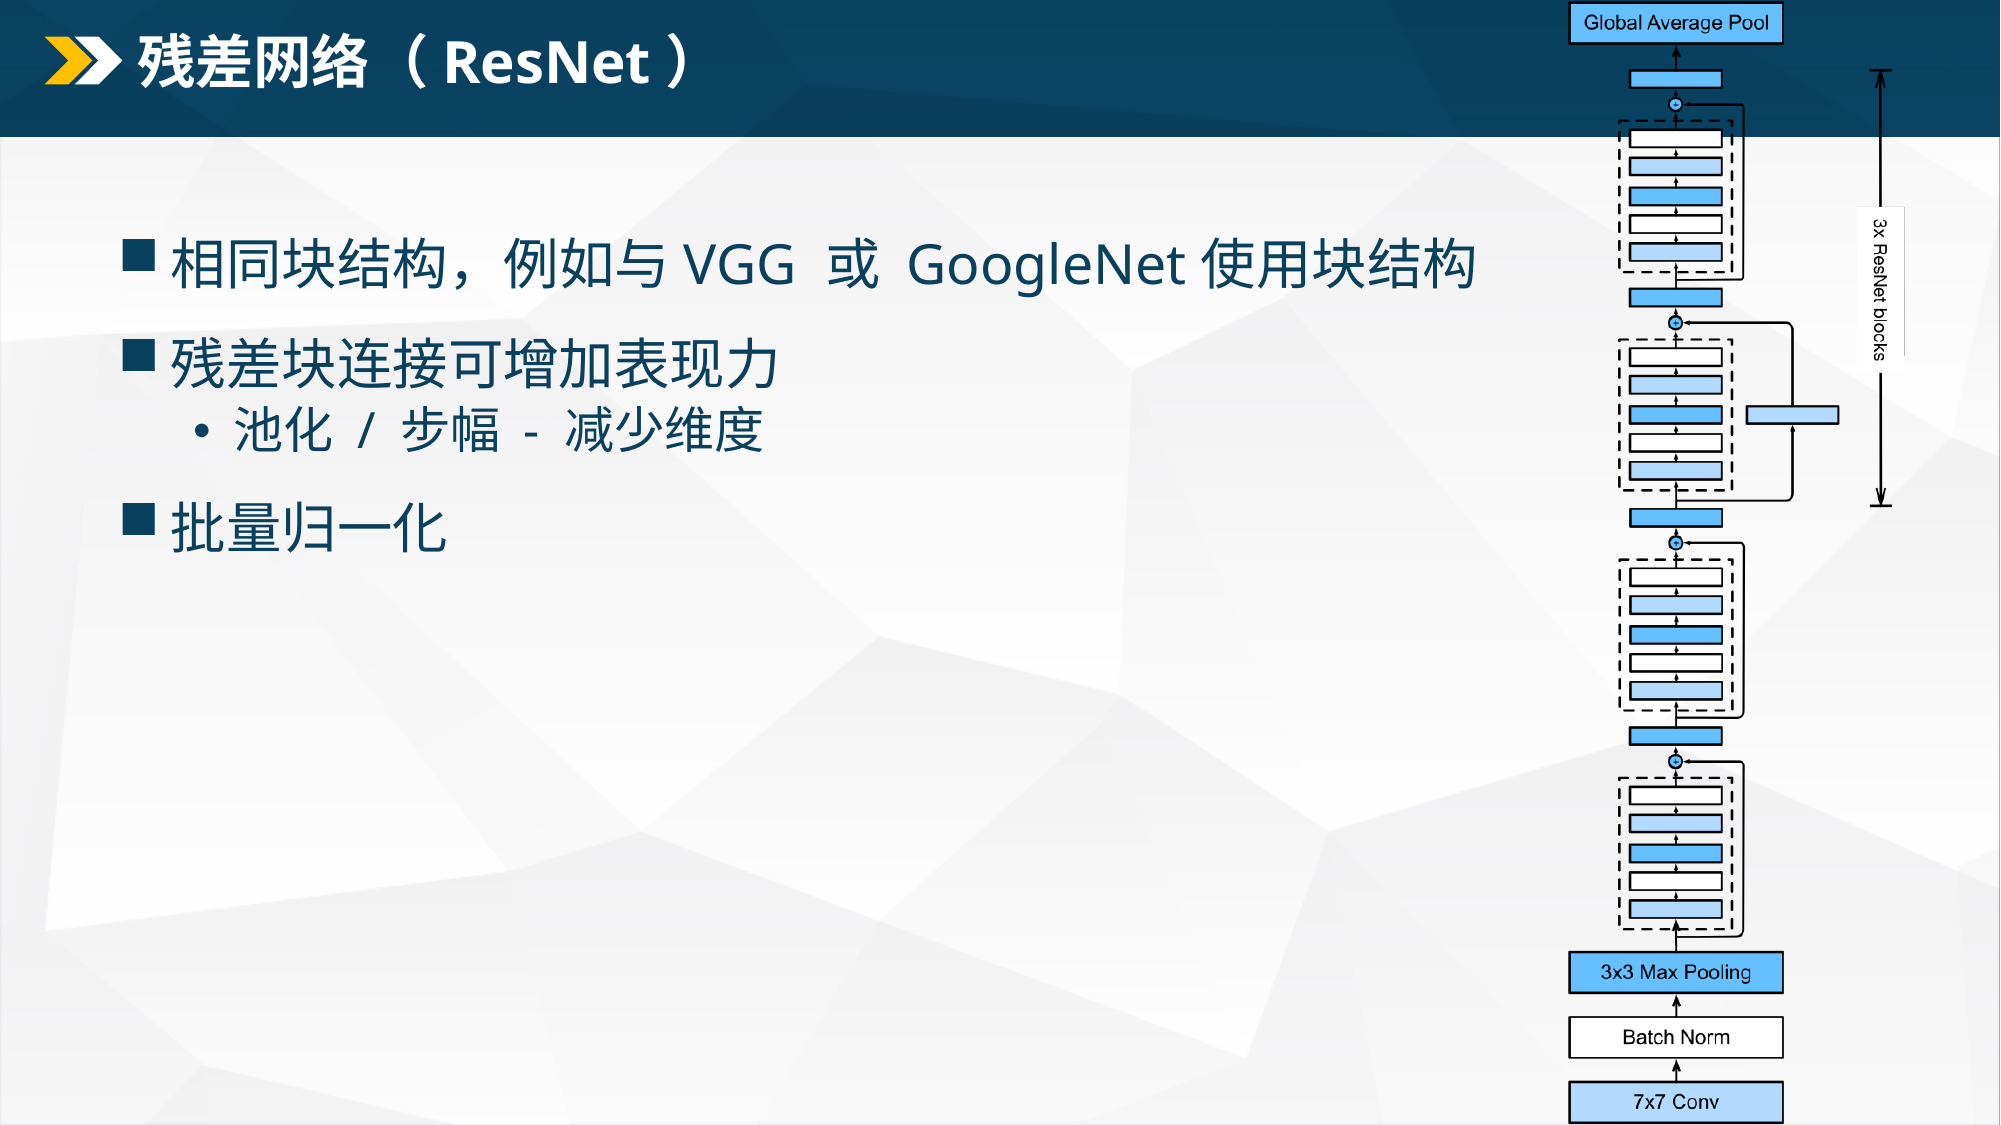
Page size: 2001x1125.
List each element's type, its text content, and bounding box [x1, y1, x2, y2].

title 残差网络（ResNet） [122, 25, 1562, 137]
list 相同块结构，例如与VGG 或 GoogleNet使用块结构 残差块连接可增加表现力 池化 / 步幅 - 减少维度 批量归一化 [103, 188, 1562, 1048]
picture [0, 0, 2000, 1125]
